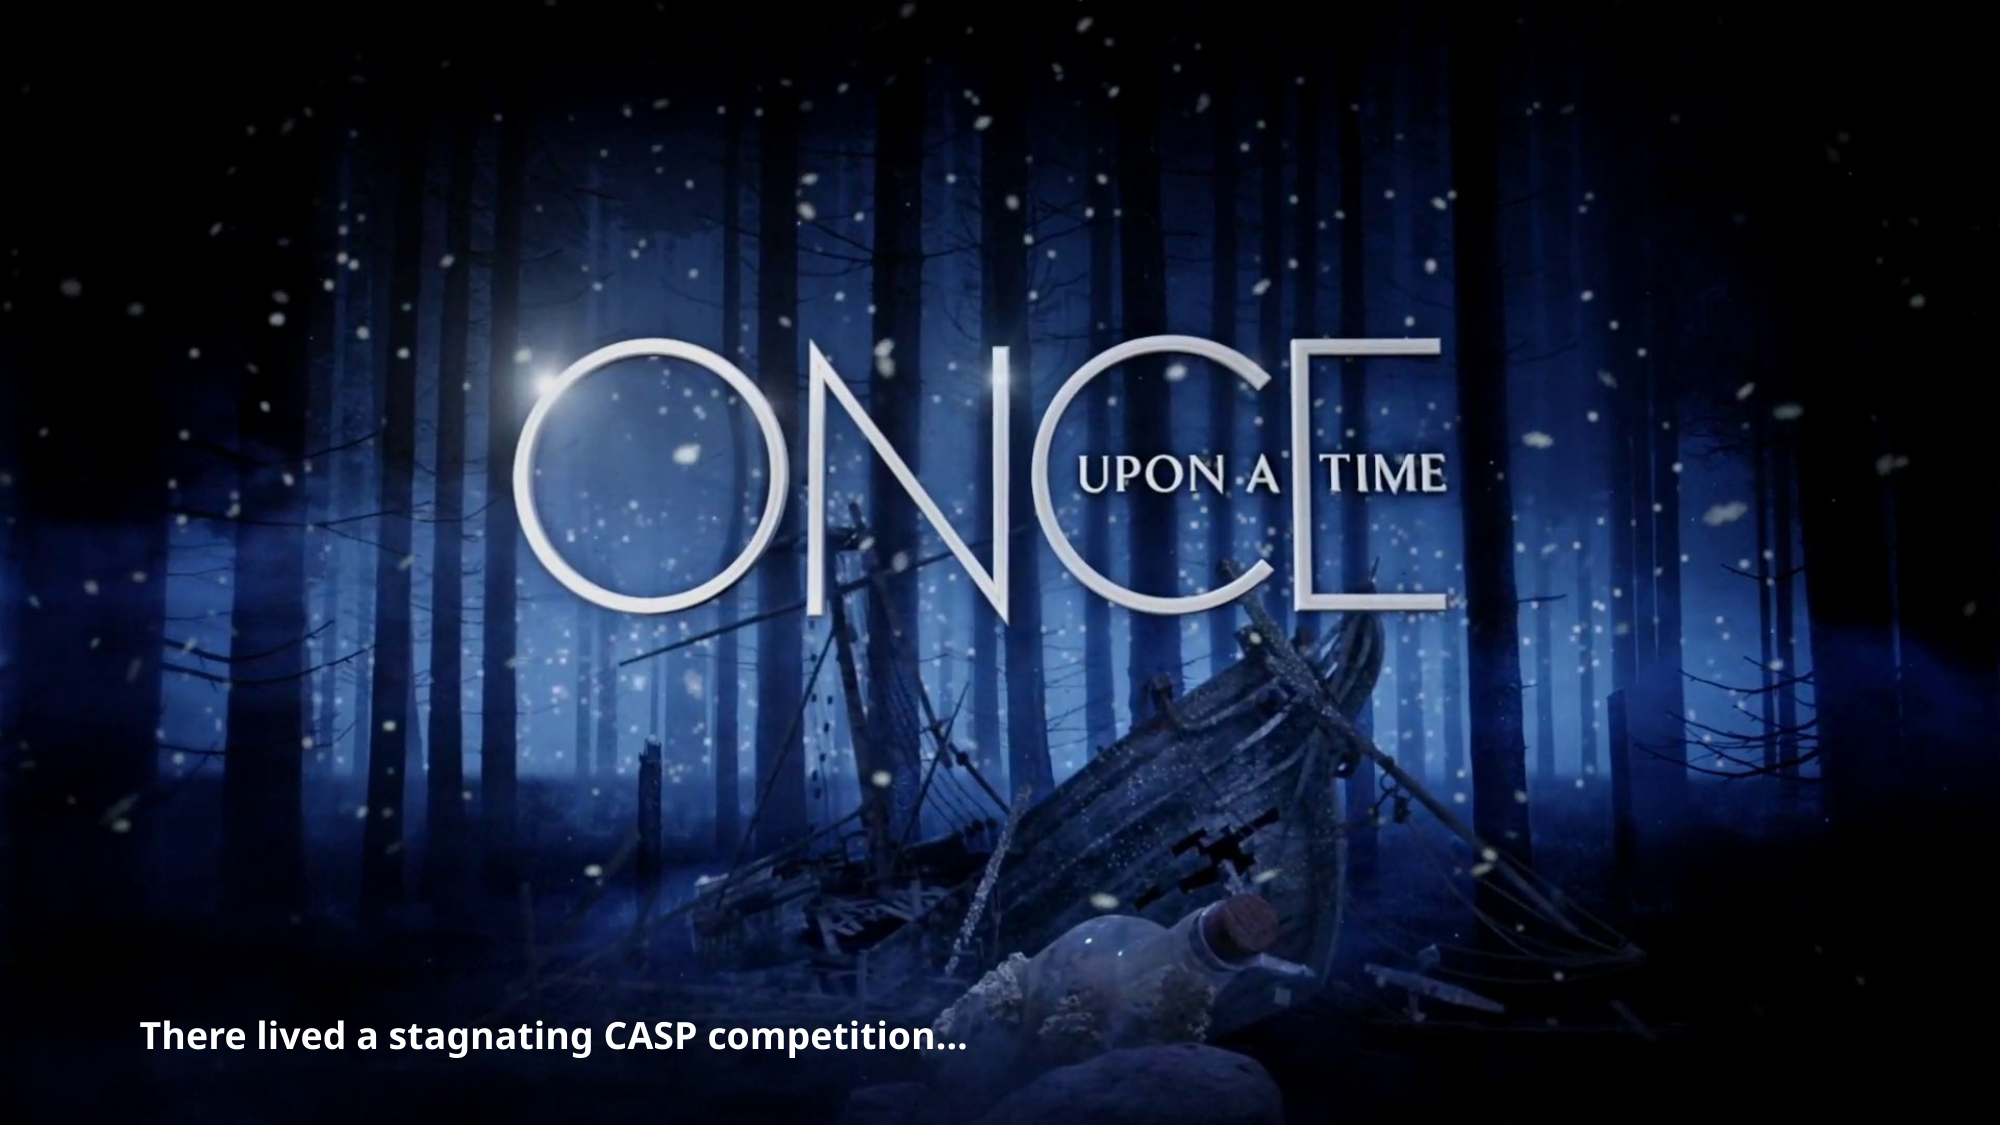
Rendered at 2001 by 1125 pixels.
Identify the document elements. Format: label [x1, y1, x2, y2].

list [0, 0, 2000, 1125]
